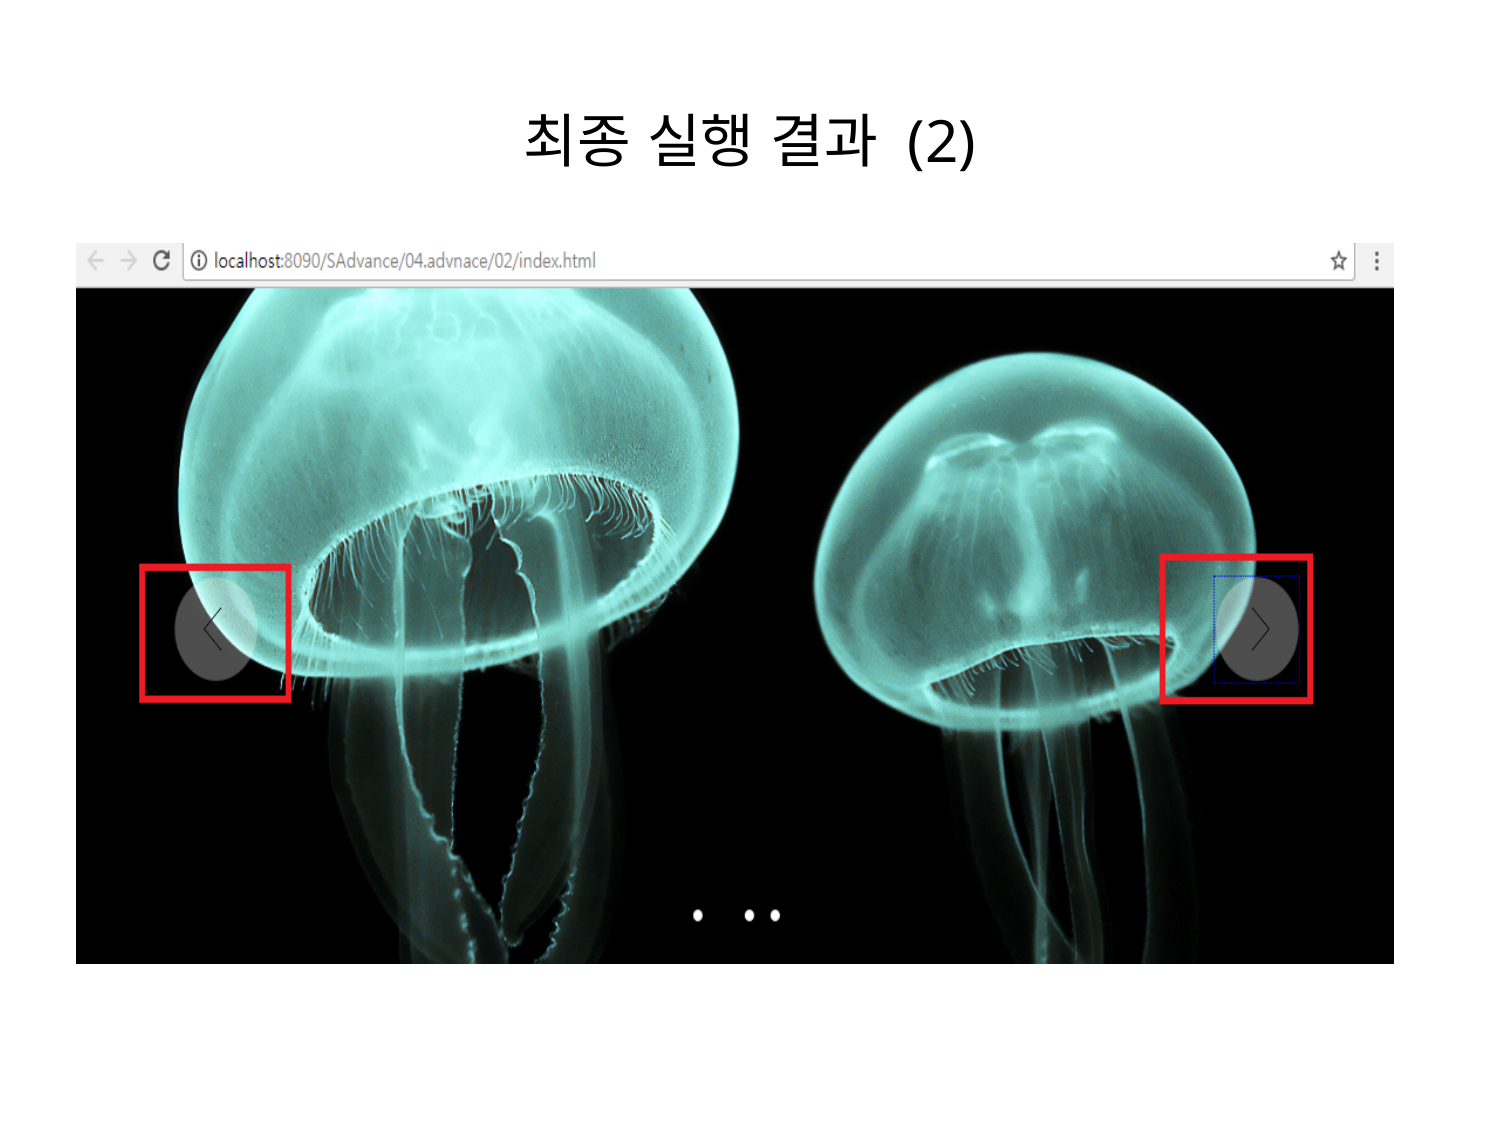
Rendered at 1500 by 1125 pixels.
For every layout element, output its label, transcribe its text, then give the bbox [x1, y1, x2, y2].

title 최종 실행 결과 (2) [75, 45, 1425, 233]
picture [76, 243, 1394, 965]
